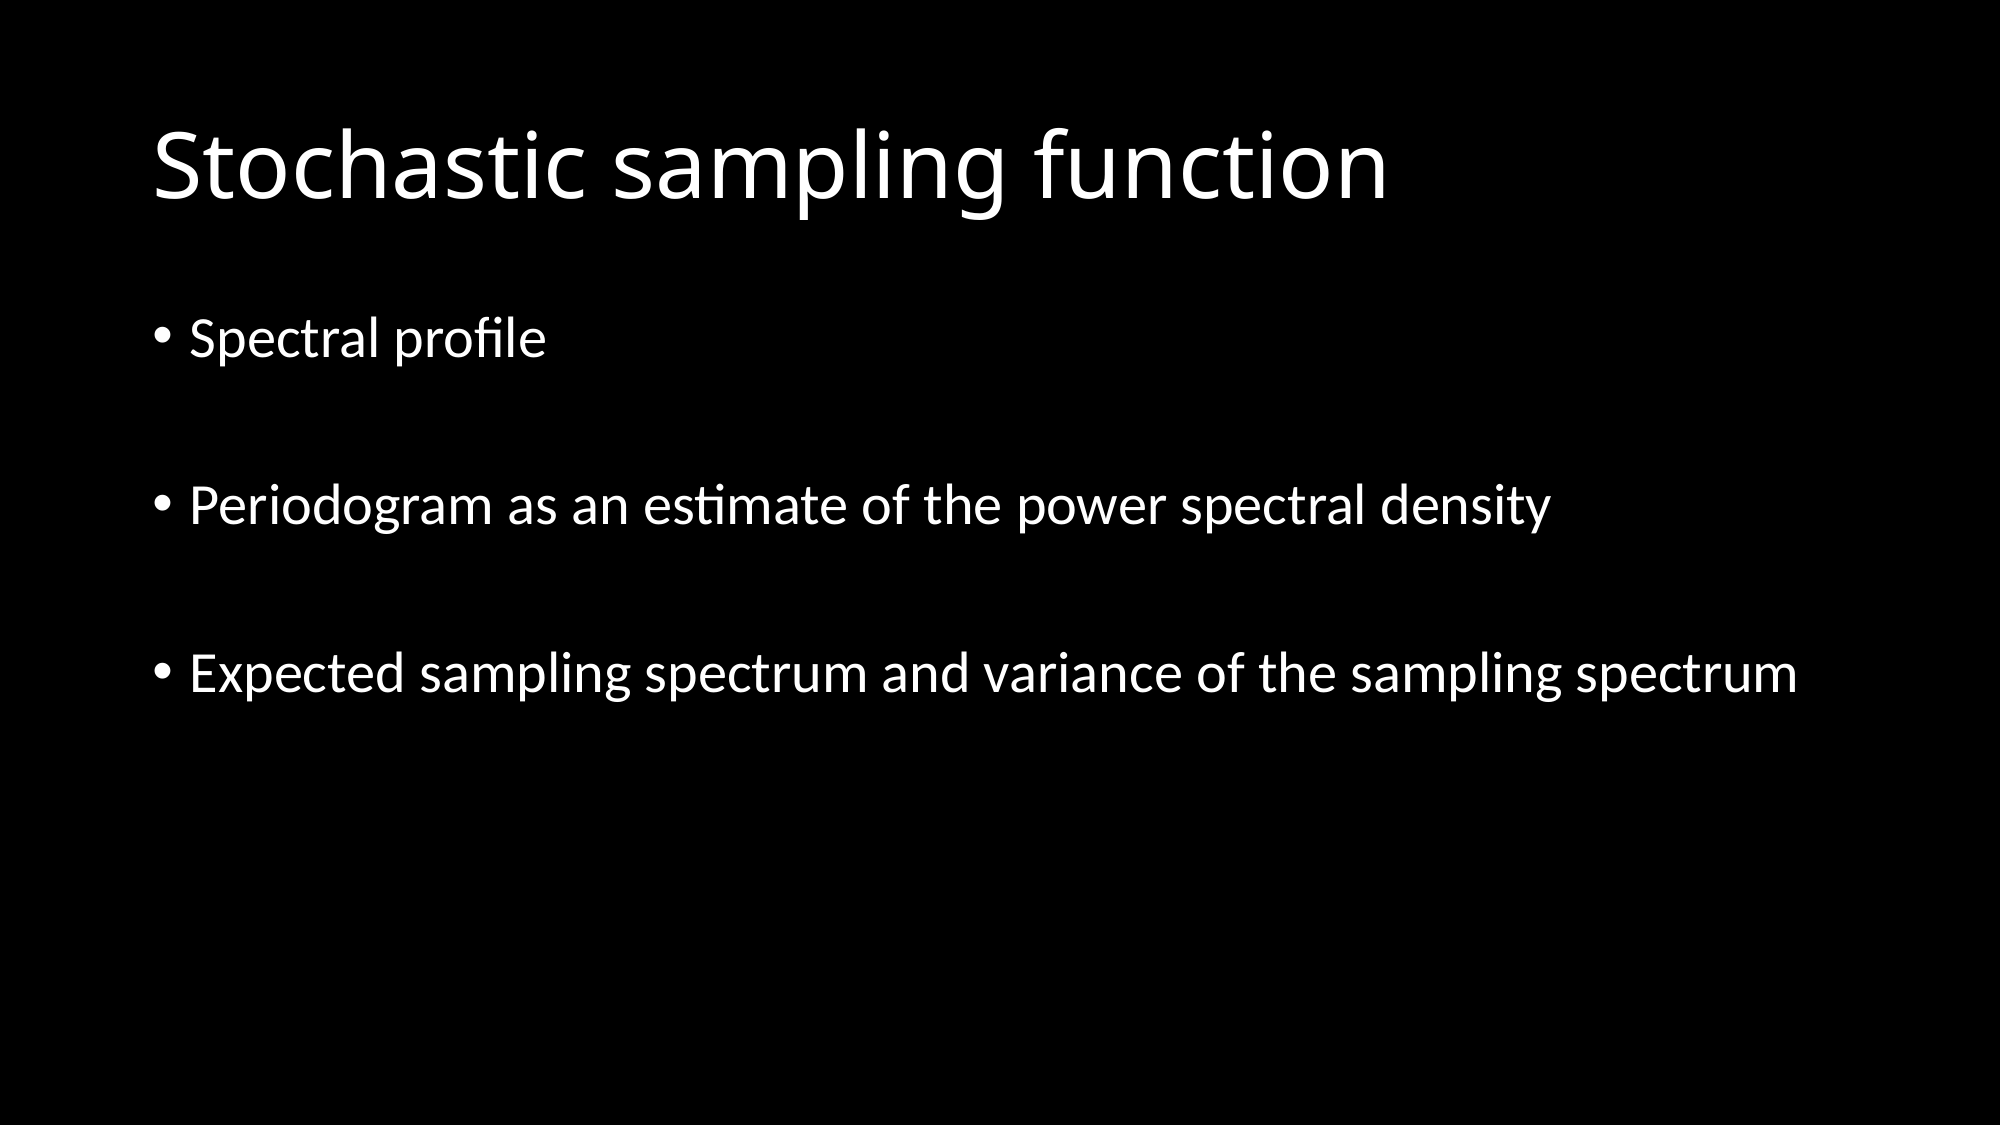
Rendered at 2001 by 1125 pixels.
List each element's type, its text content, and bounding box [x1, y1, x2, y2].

list Spectral profile Periodogram as an estimate of the power spectral density Expected sampling spectrum and variance of the sampling spectrum [137, 299, 1863, 1014]
title Stochastic sampling function [137, 59, 1863, 278]
